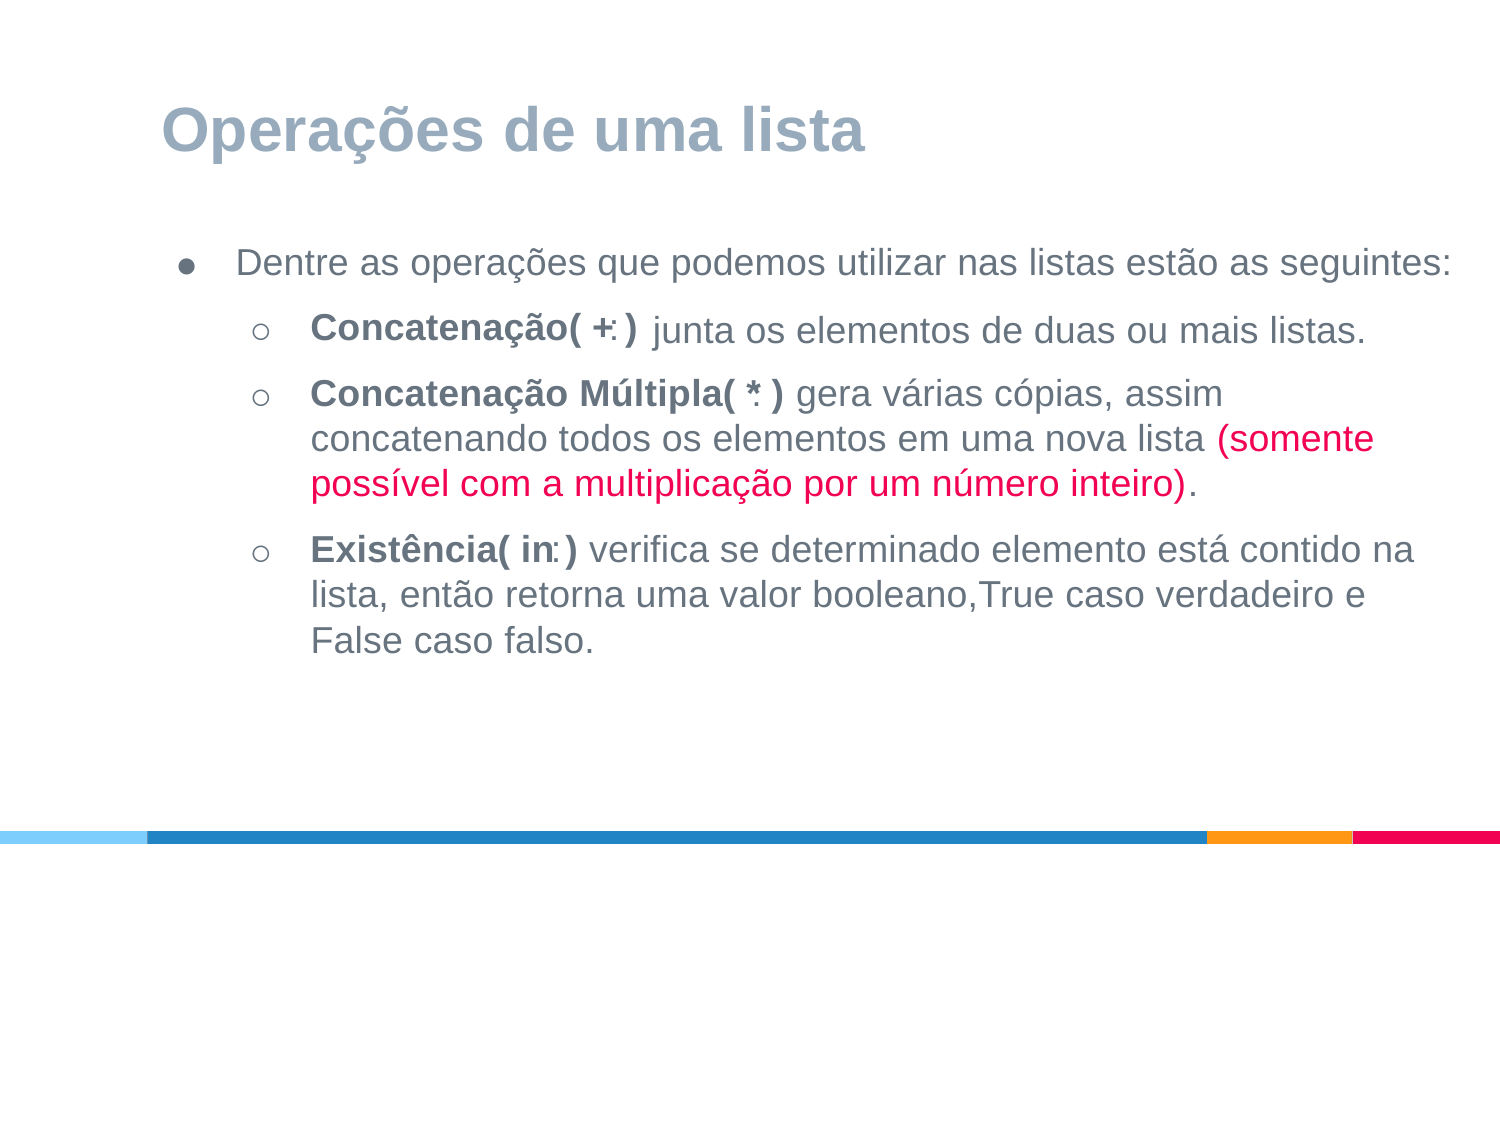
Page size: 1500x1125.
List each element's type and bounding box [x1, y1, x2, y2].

picture [0, 0, 1500, 844]
